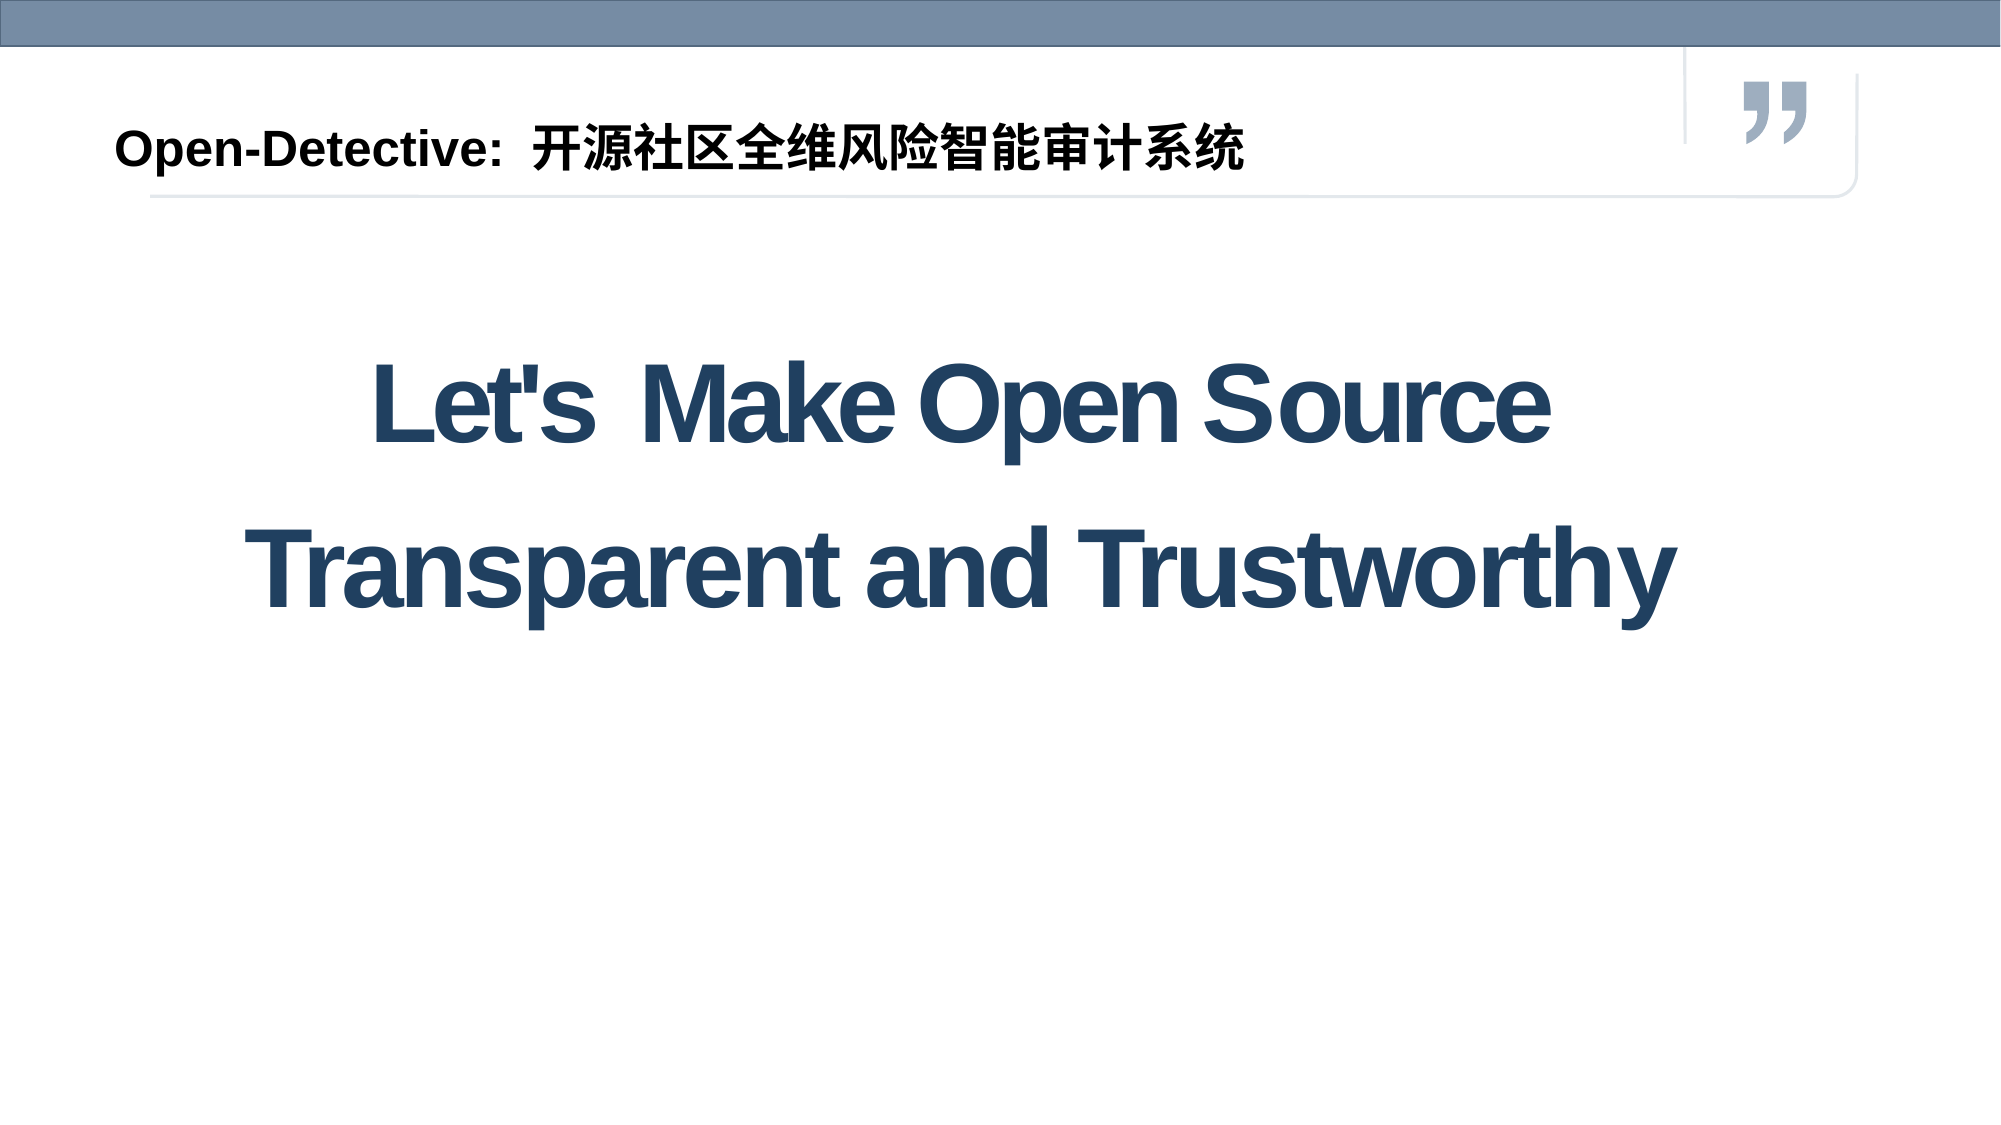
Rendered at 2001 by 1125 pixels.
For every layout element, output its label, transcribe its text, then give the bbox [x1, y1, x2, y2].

text_box [0, 0, 2000, 47]
text_box Let's Make Open Source Transparent and Trustworthy [131, 300, 1792, 657]
title Open-Detective: 开源社区全维风险智能审计系统 [114, 59, 1886, 178]
